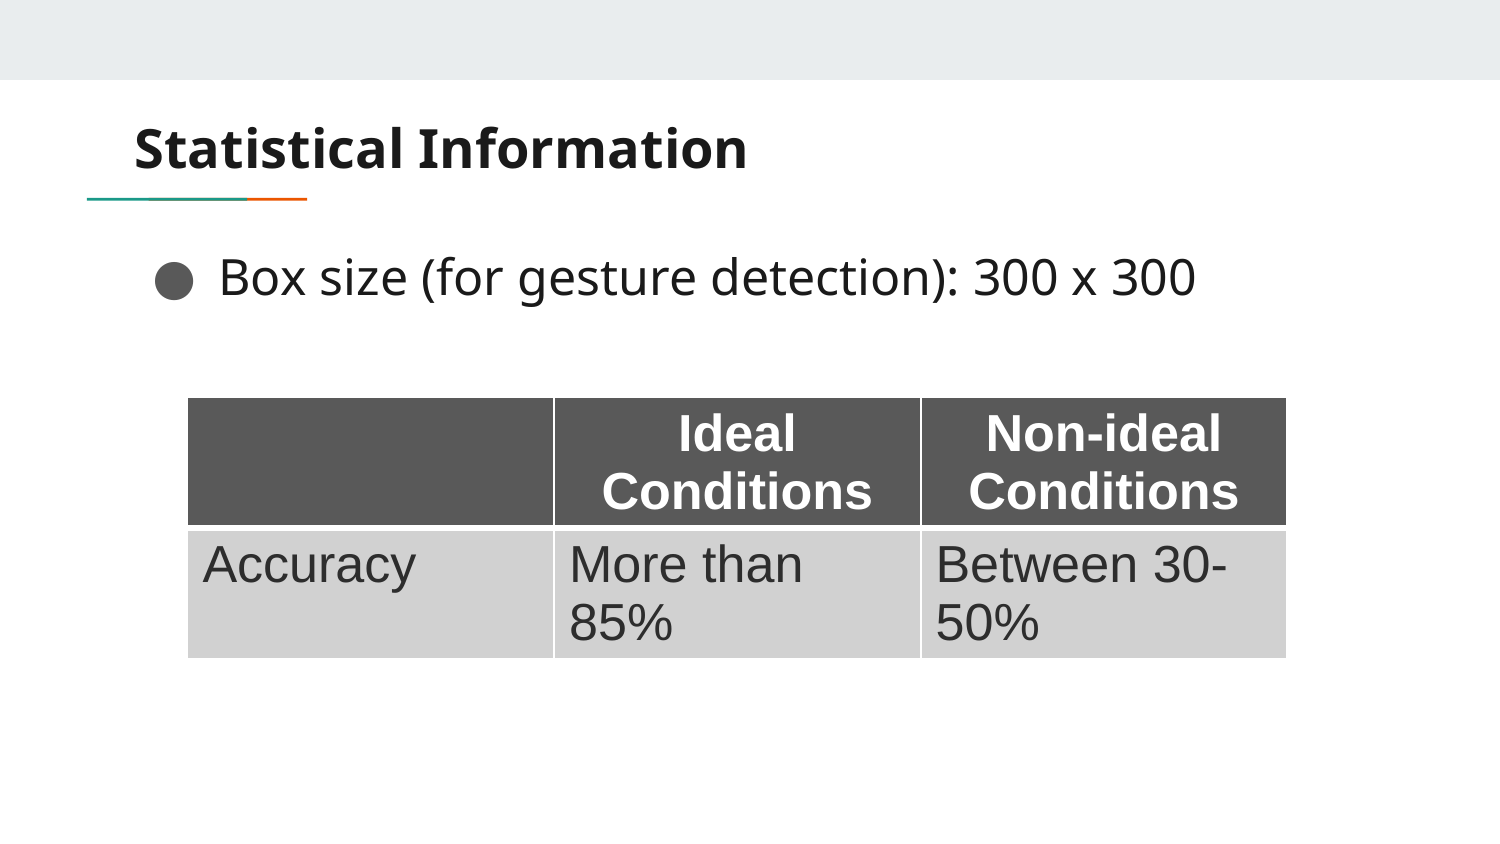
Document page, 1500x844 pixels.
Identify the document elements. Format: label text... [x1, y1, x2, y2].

table_cell More than 85% [555, 531, 920, 658]
table_header Non-ideal Conditions [922, 398, 1286, 525]
table_cell Between 30-50% [922, 531, 1286, 658]
table_header Ideal Conditions [555, 398, 920, 525]
table_cell Accuracy [188, 531, 553, 658]
table_header [188, 398, 553, 525]
list Box size (for gesture detection): 300 x 300 [119, 221, 1404, 803]
title Statistical Information [119, 99, 1381, 187]
